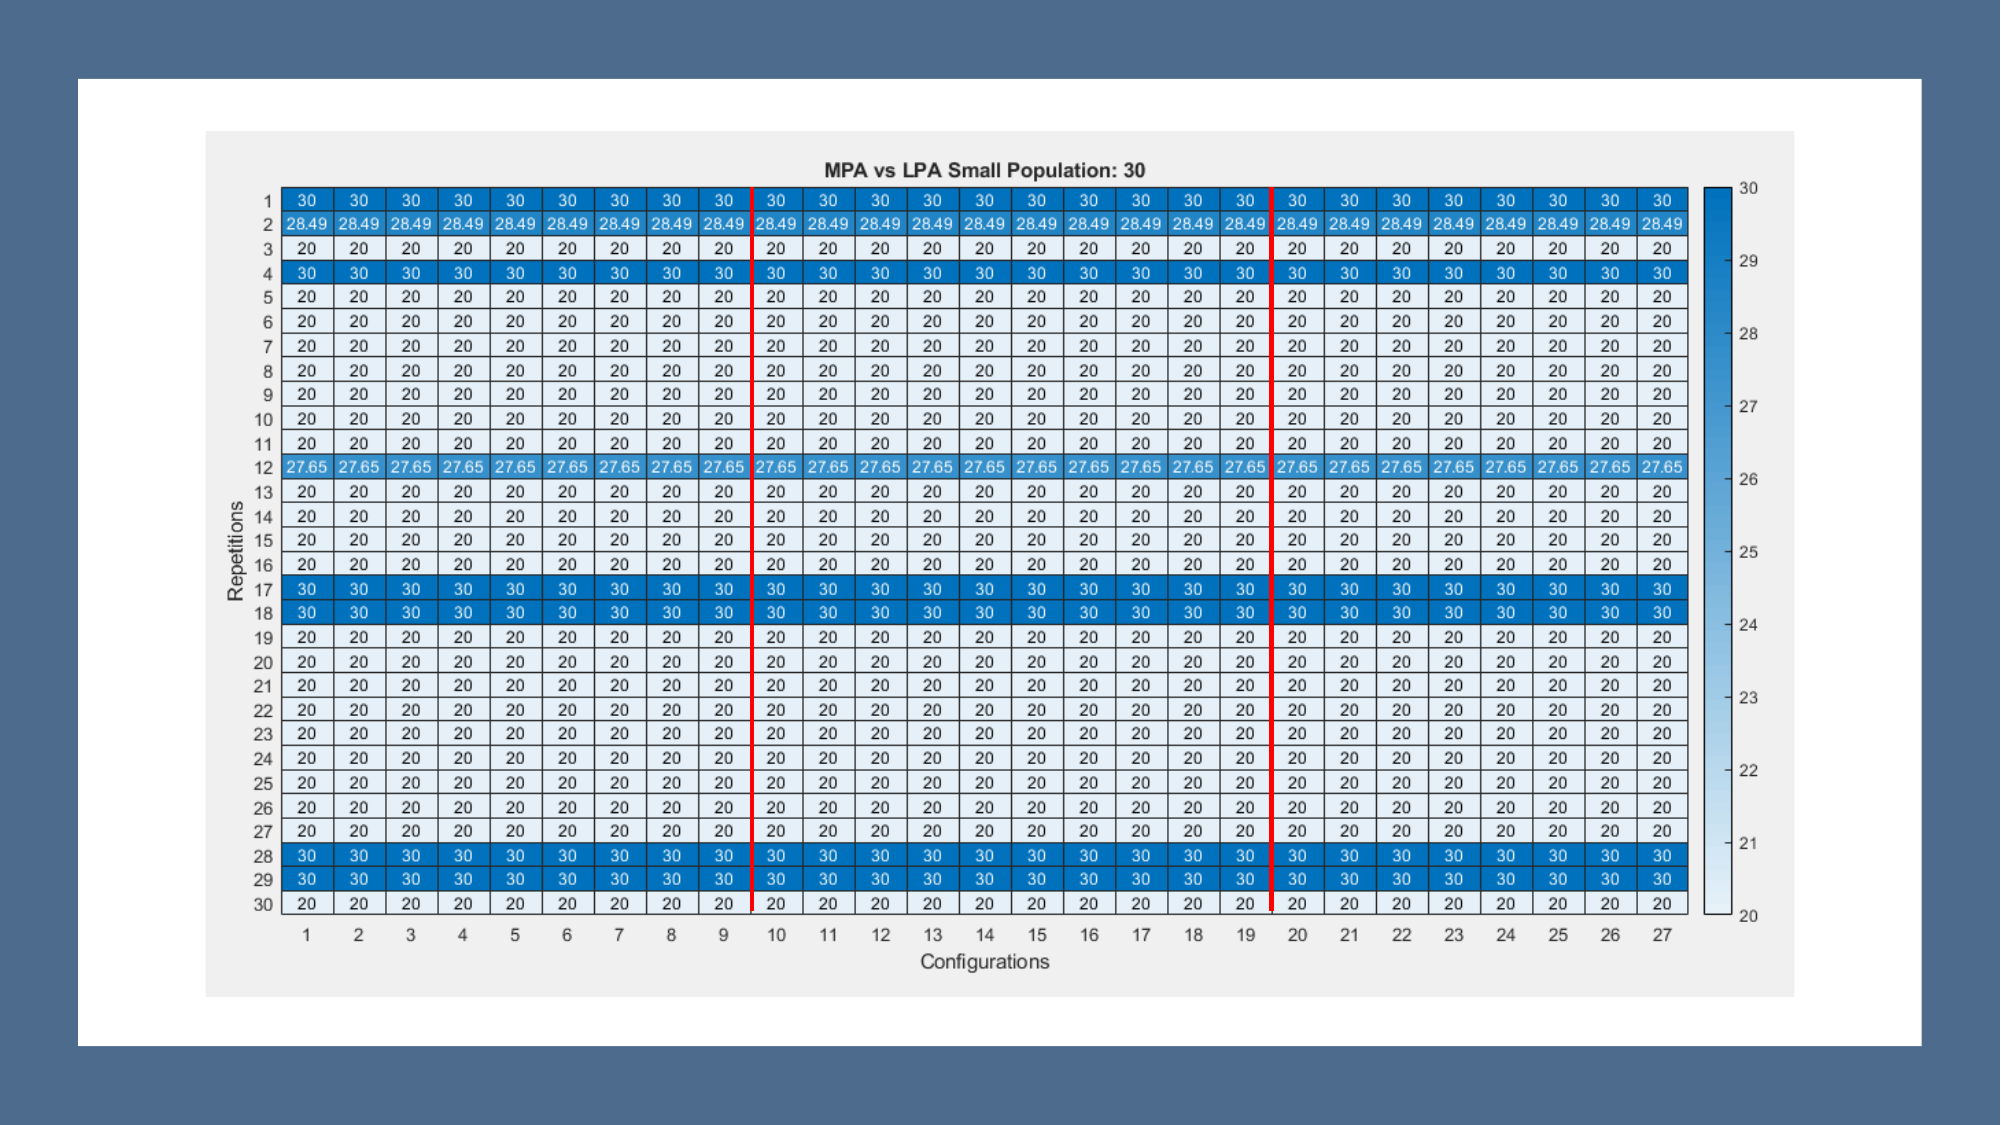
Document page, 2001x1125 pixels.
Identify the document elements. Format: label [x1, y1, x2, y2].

text_box [0, 0, 2000, 1125]
list [205, 130, 1795, 997]
text_box [77, 77, 1923, 1048]
